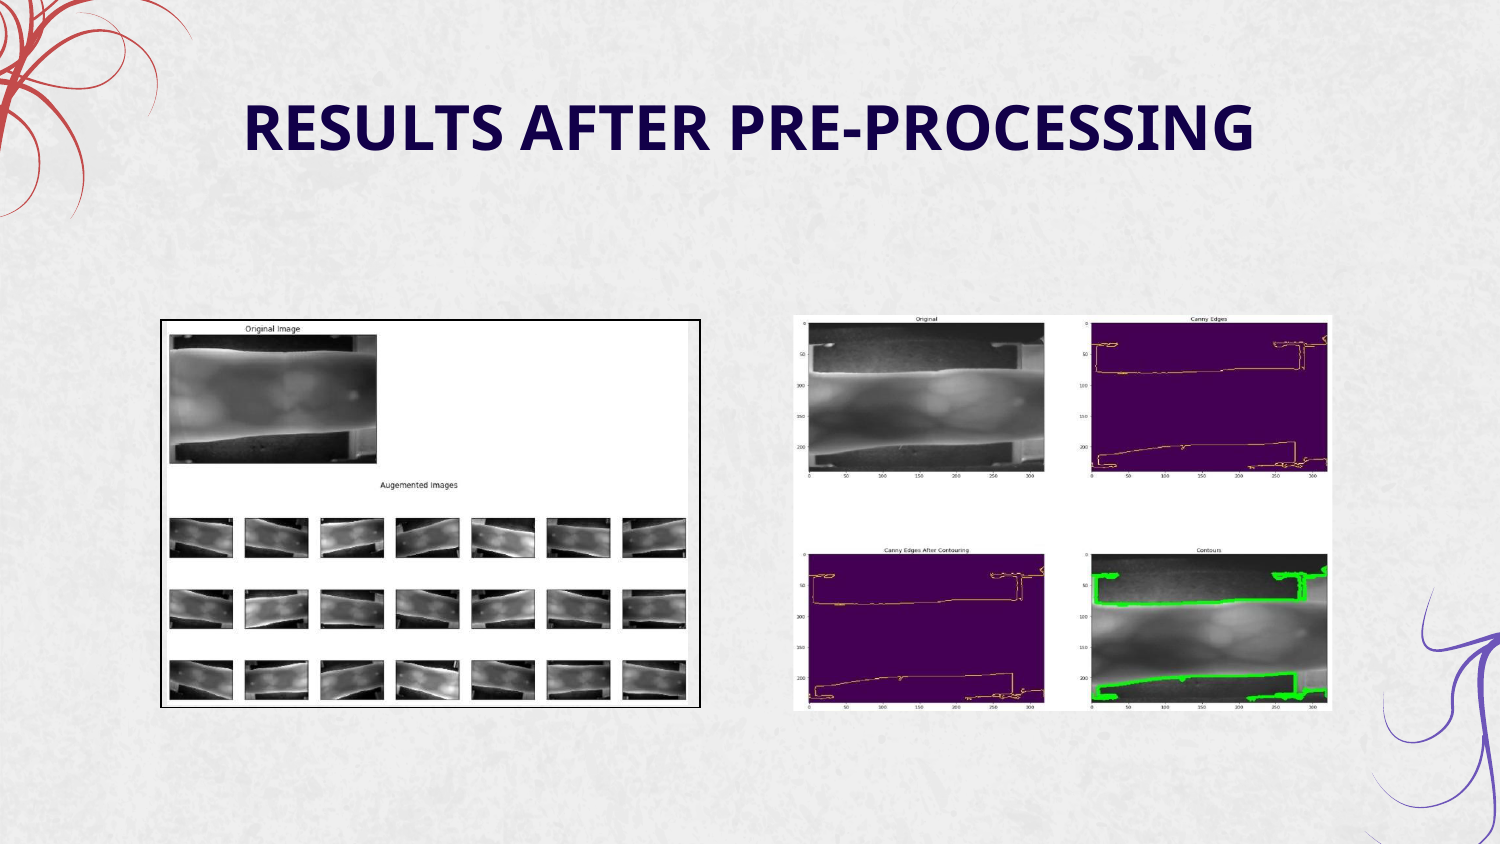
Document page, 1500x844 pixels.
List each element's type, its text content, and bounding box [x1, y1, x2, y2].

title RESULTS AFTER PRE-PROCESSING [118, 72, 1382, 167]
picture [793, 314, 1333, 711]
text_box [160, 319, 701, 709]
